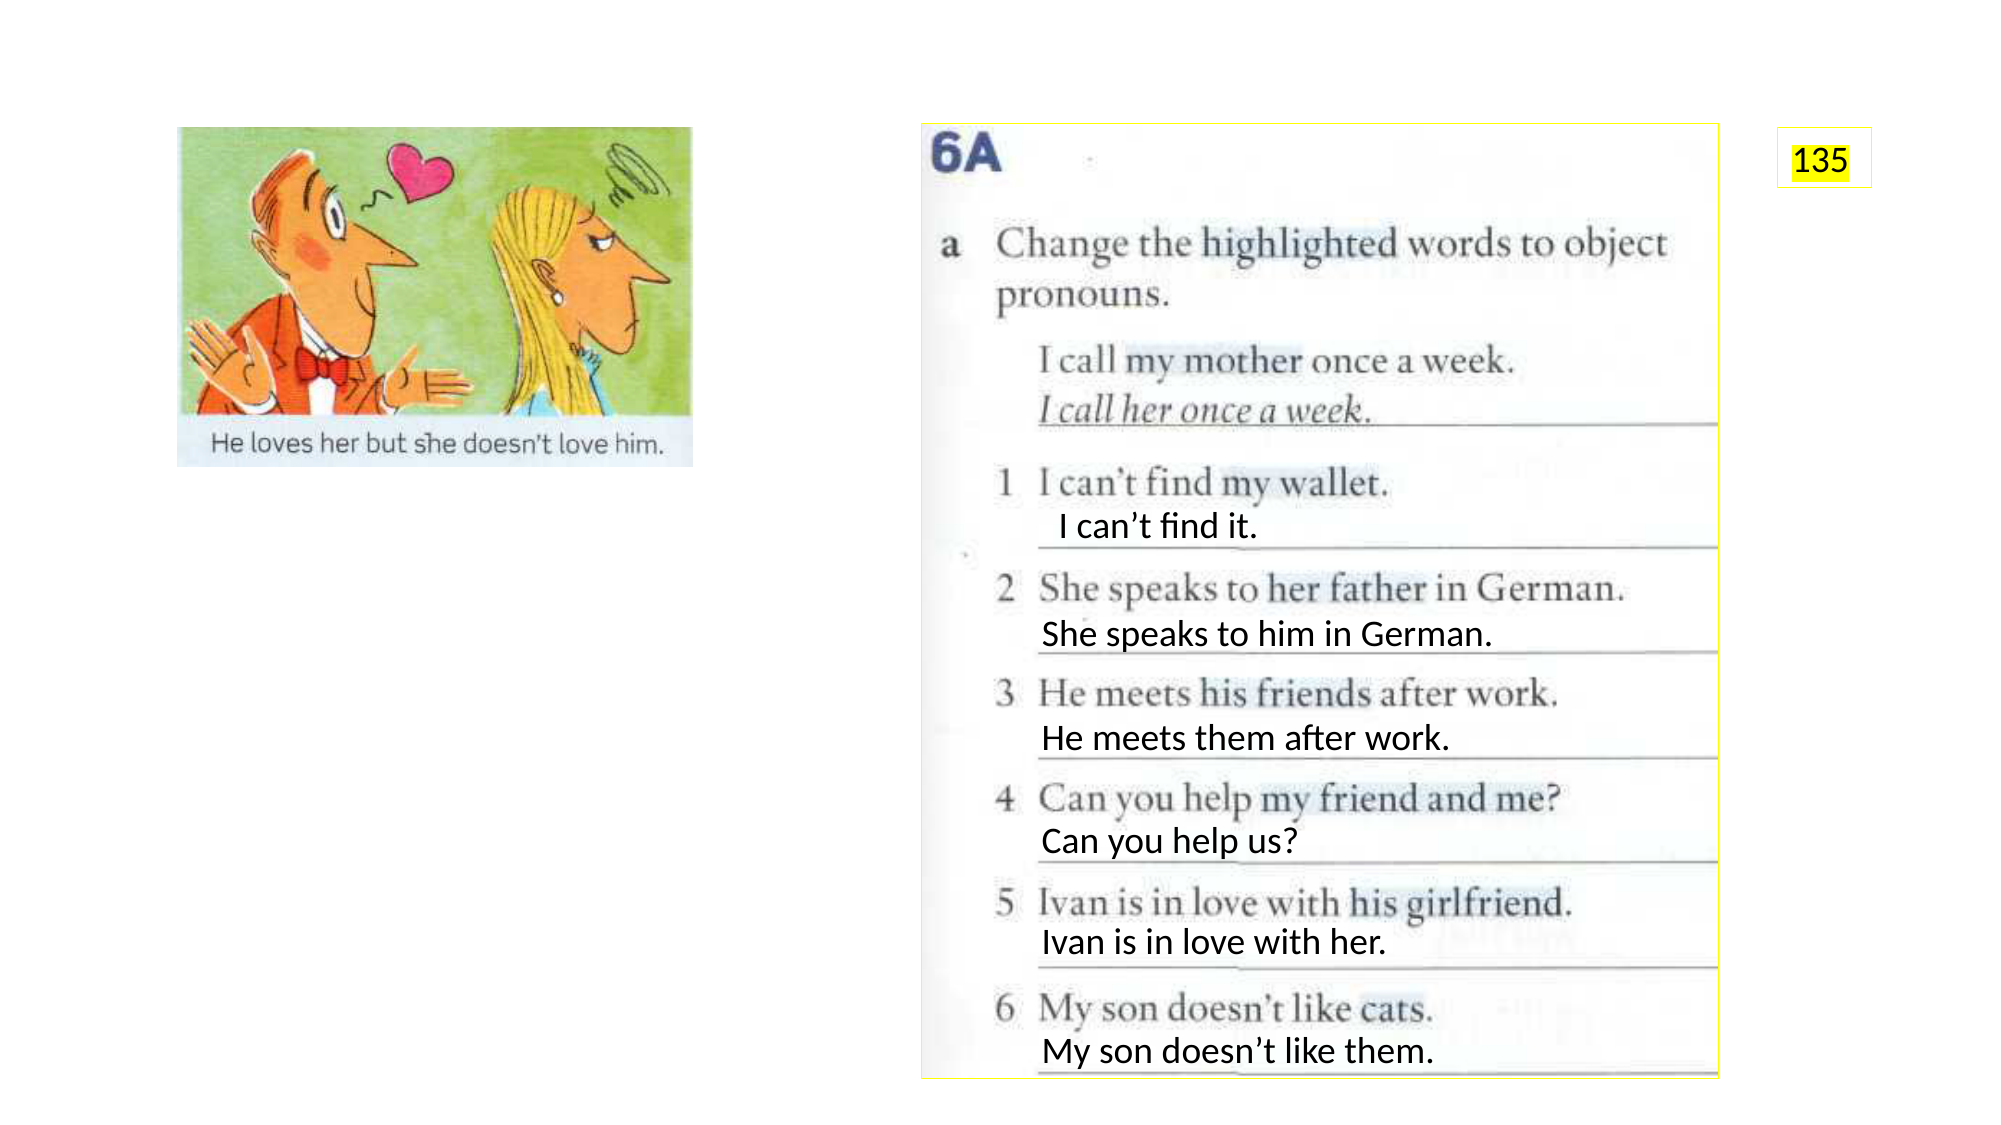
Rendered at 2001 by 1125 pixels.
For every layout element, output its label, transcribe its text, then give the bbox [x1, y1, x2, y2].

text_box 135 [1777, 127, 1872, 188]
picture [922, 124, 1719, 1079]
picture [177, 127, 693, 467]
